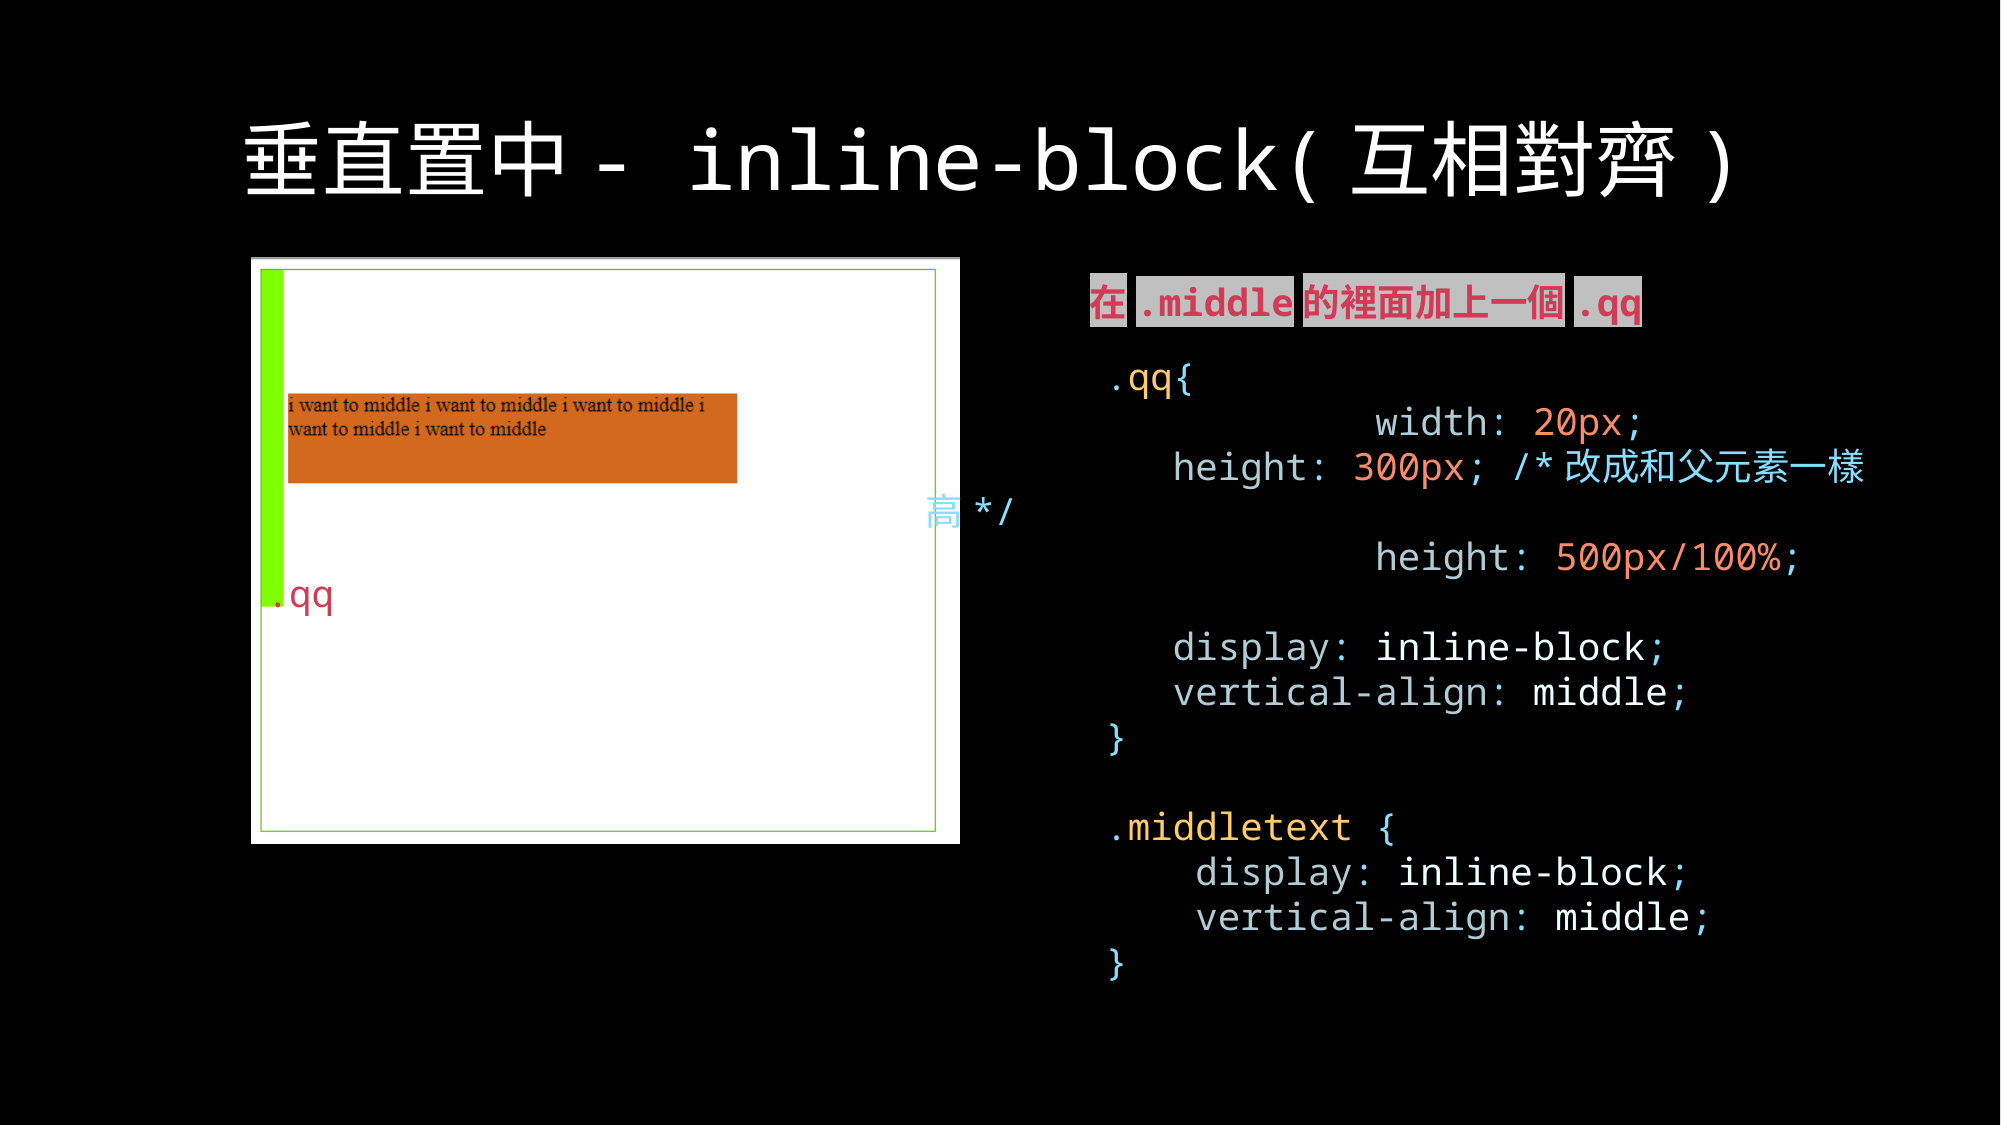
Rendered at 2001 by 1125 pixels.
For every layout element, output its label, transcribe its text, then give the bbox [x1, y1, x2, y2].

text_box 在.middle的裡面加上一個.qq [1075, 271, 1783, 332]
picture [251, 257, 960, 844]
title 垂直置中- inline-block(互相對齊) [225, 112, 1800, 236]
text_box .qq{ width: 20px; height: 300px; /*改成和父元素一樣高*/ height: 500px/100%; display: inline-block; vertical-align: middle; } .middletext { display: inline-block; vertical-align: middle; } [910, 345, 1899, 991]
